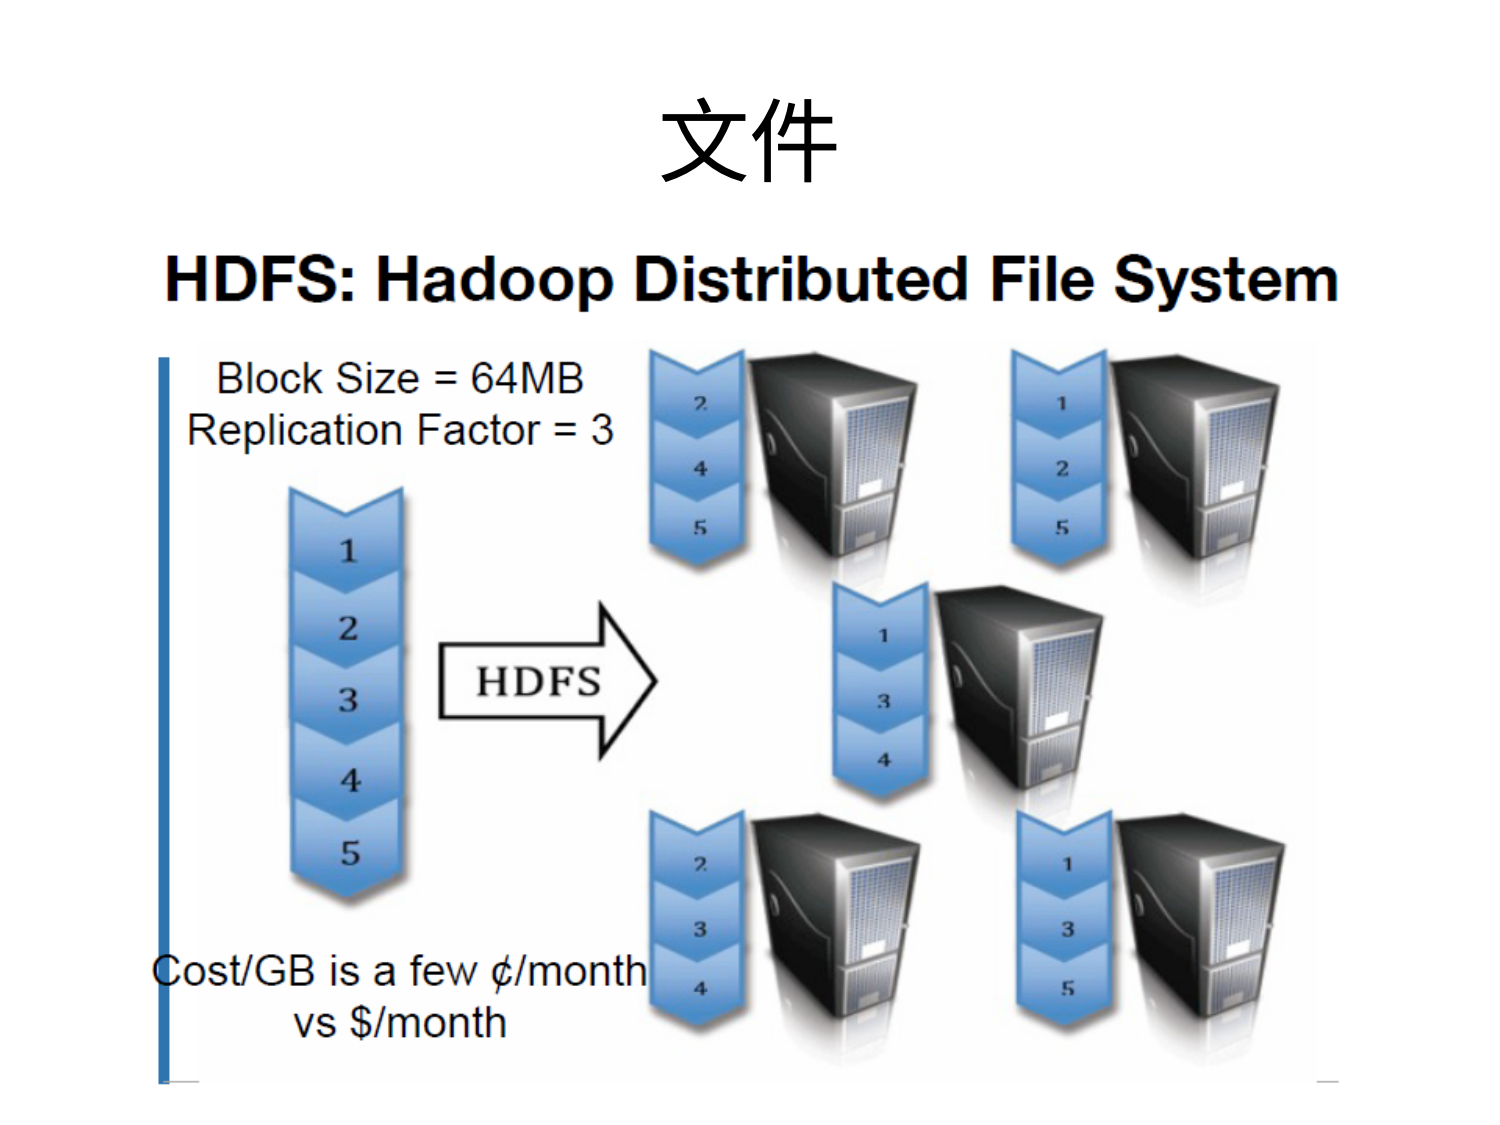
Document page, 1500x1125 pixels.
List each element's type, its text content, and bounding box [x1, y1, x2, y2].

title 文件 [75, 45, 1425, 233]
picture [140, 234, 1365, 1087]
